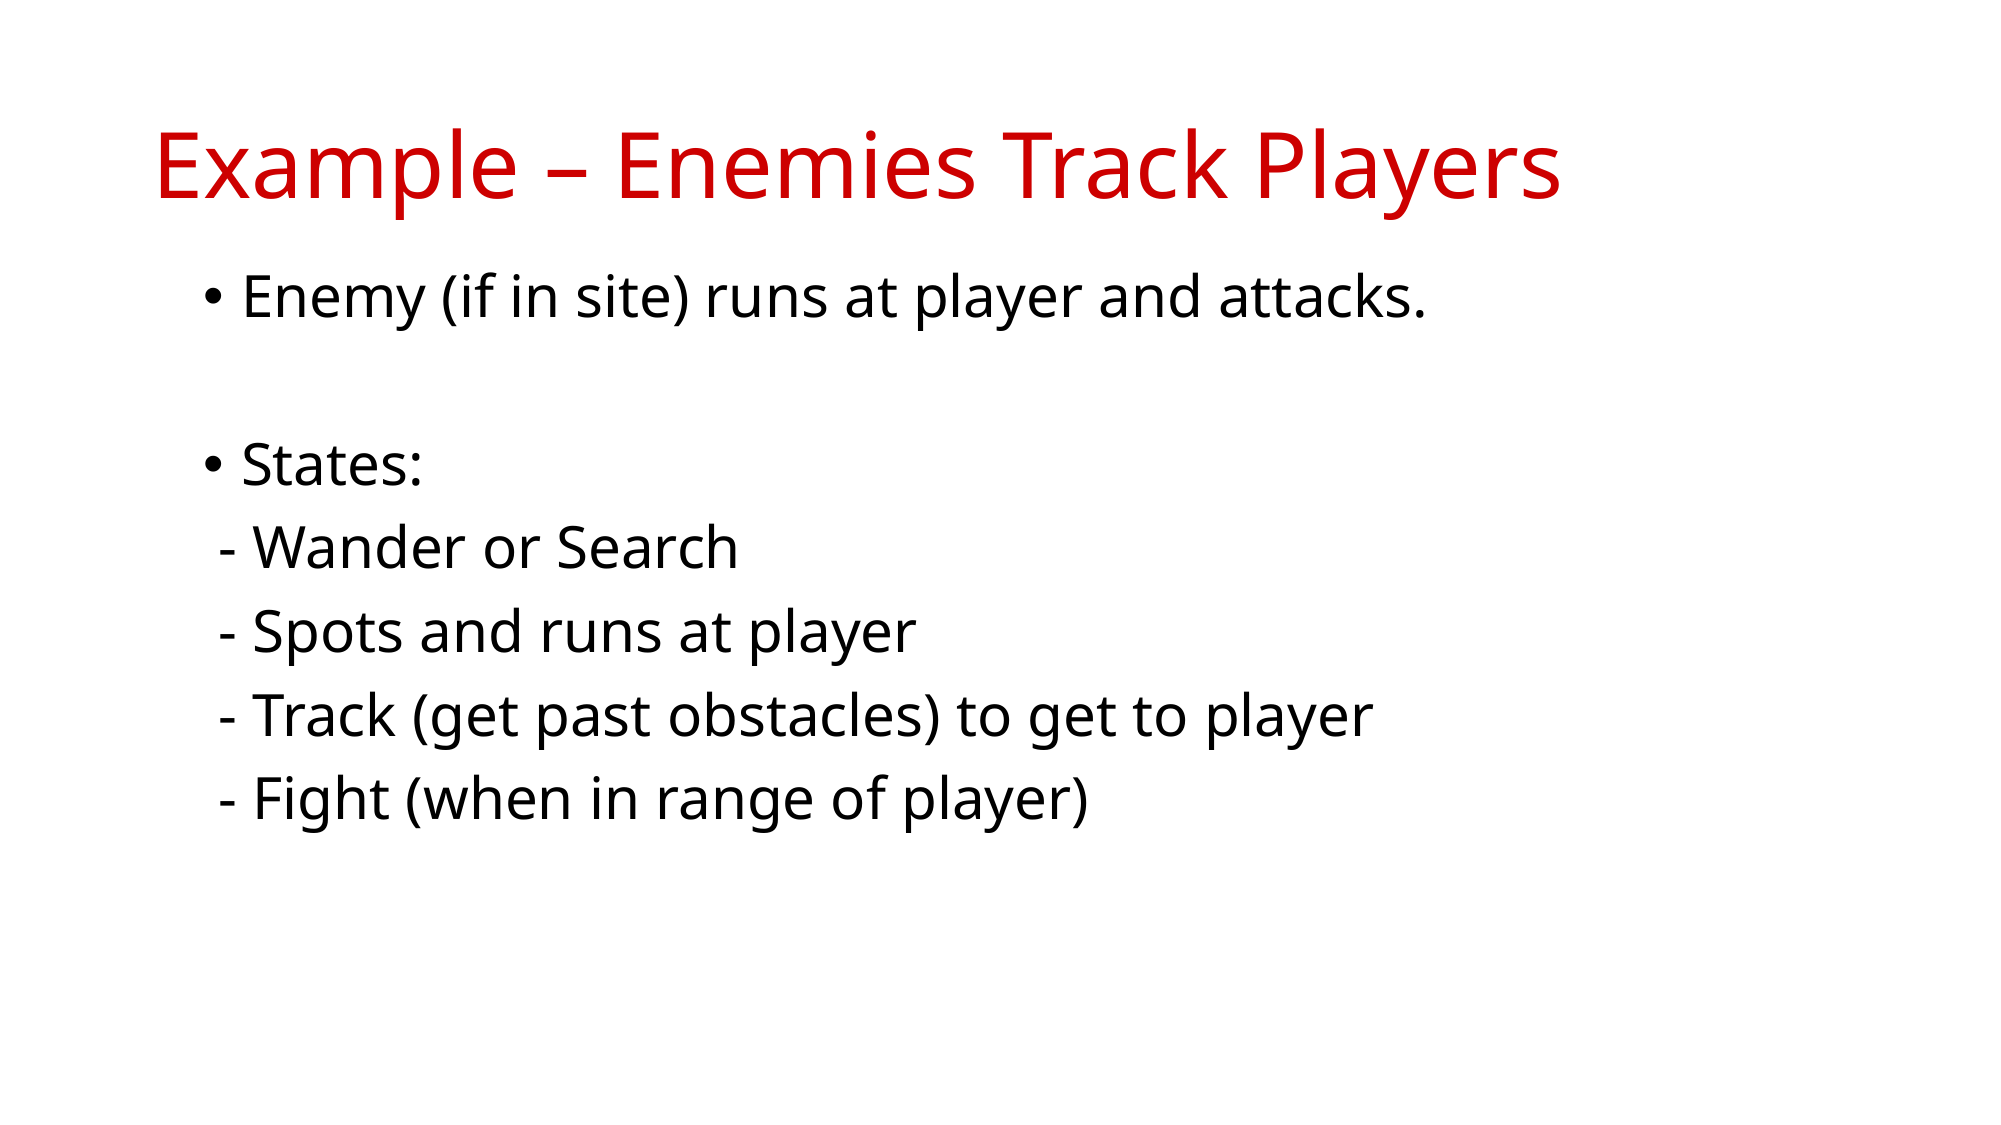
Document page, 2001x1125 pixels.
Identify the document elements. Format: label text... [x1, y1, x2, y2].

title Example – Enemies Track Players [137, 59, 1863, 278]
list Enemy (if in site) runs at player and attacks. States: - Wander or Search - Spots and runs at player - Track (get past obstacles) to get to player - Fight (when in range of player) [188, 260, 1526, 1003]
